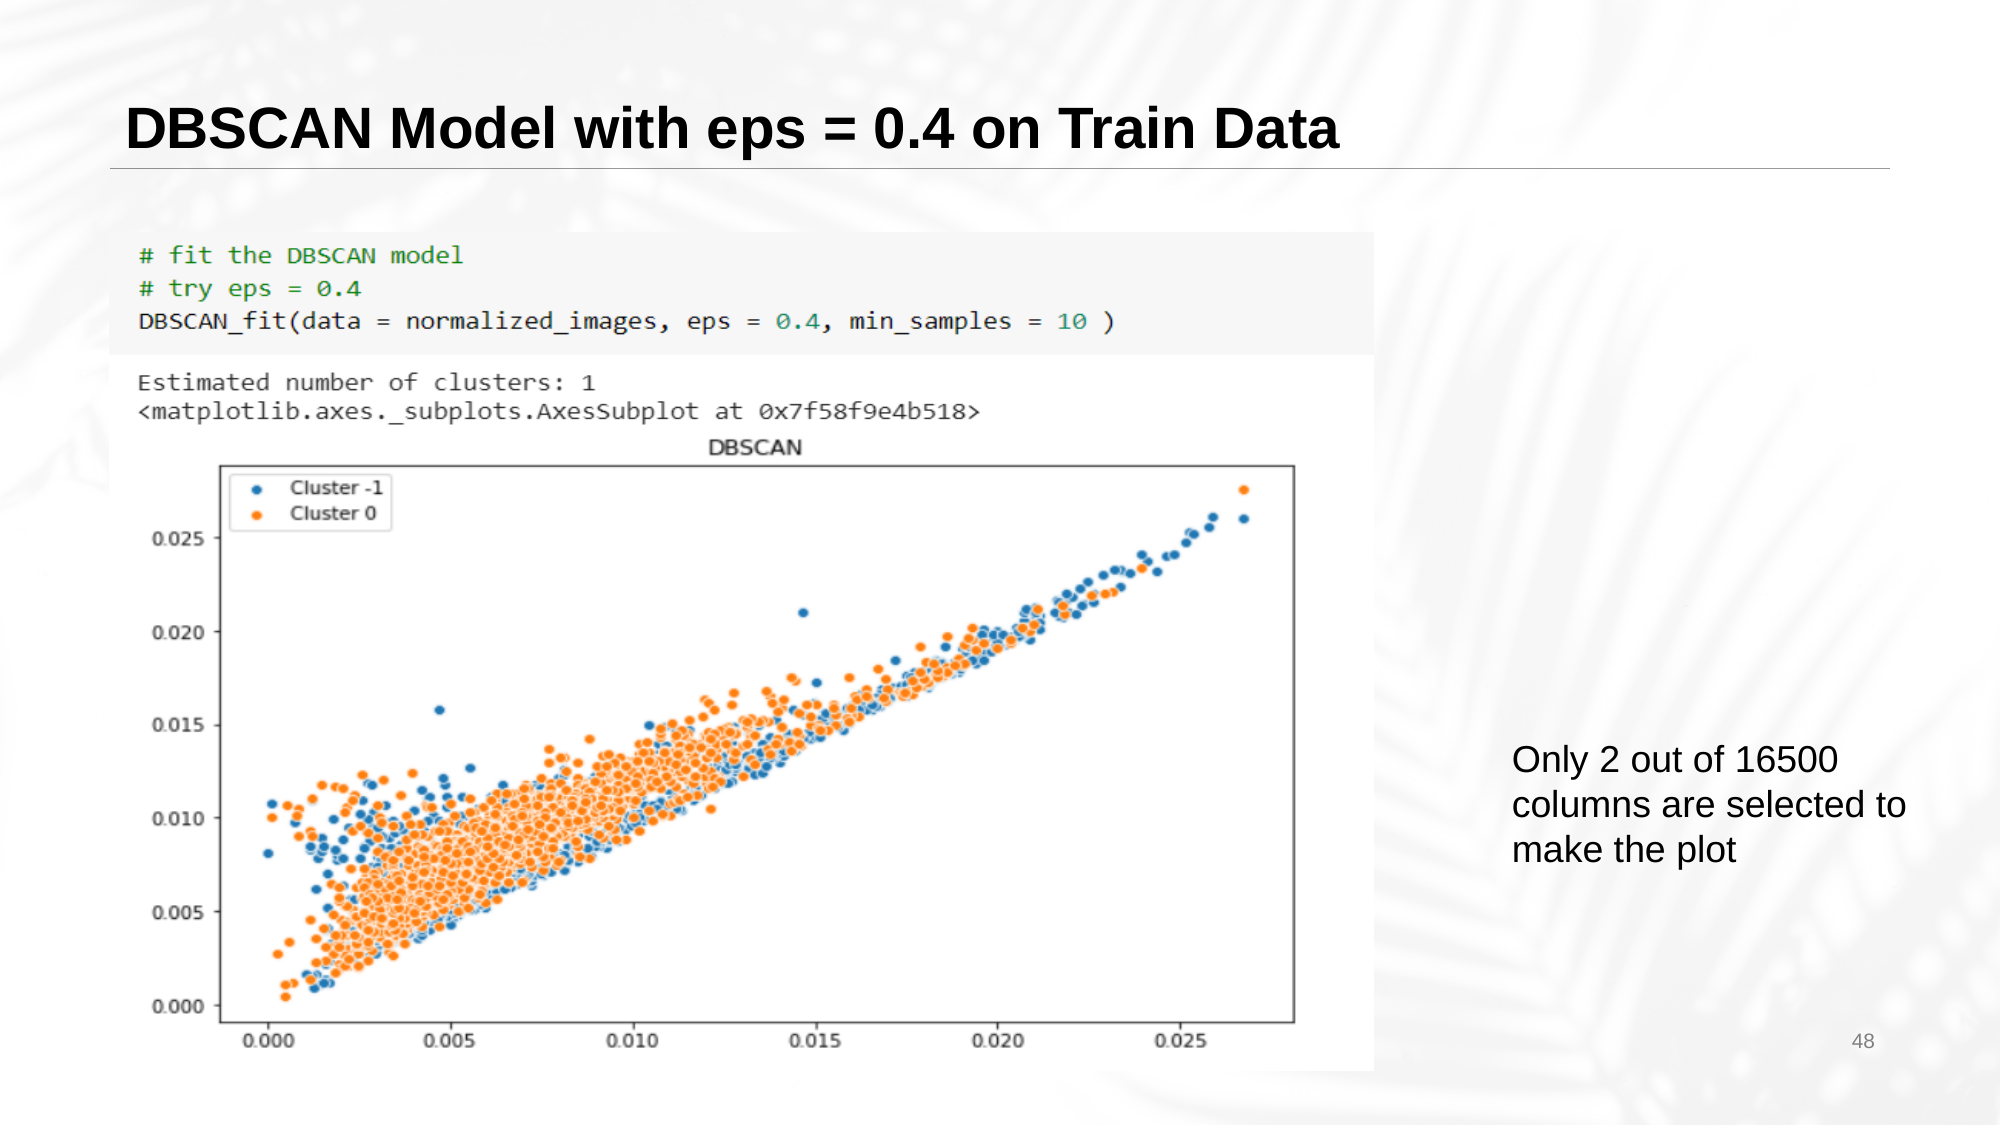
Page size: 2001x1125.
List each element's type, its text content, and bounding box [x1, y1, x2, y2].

picture [109, 232, 1374, 1072]
slide_number 48 [1412, 1023, 1890, 1058]
title DBSCAN Model with eps = 0.4 on Train Data [109, 0, 1890, 169]
text_box Only 2 out of 16500 columns are selected to make the plot [1496, 727, 1947, 923]
